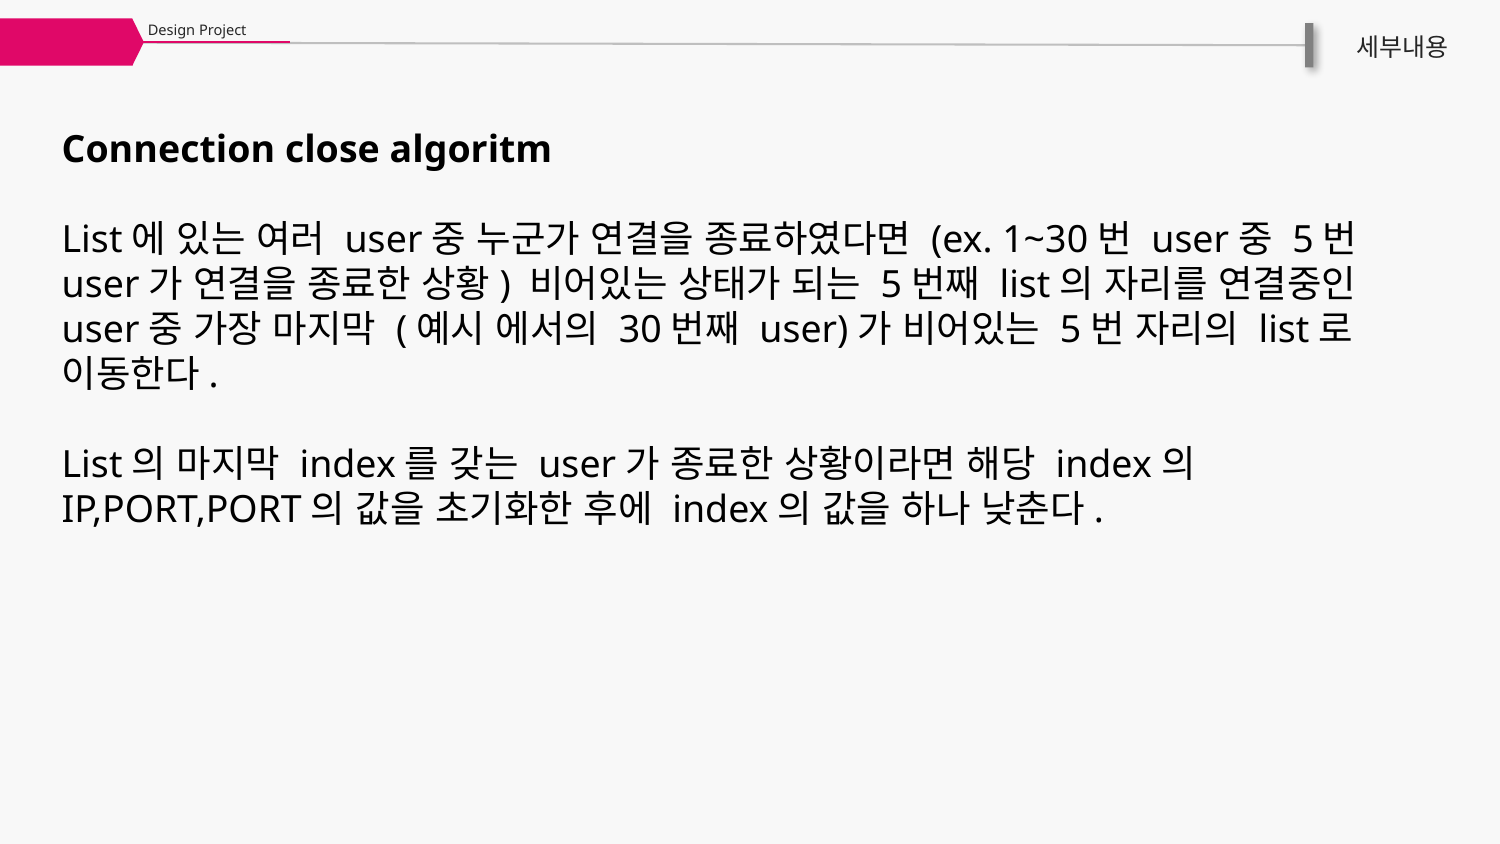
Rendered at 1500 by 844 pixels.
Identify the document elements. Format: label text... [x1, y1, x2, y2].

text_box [291, 42, 1306, 46]
text_box Connection close algoritm List에 있는 여러 user중 누군가 연결을 종료하였다면 (ex. 1~30번 user중 5번 user가 연결을 종료한 상황) 비어있는 상태가 되는 5번째 list의 자리를 연결중인 user중 가장 마지막 (예시 에서의 30번째 user)가 비어있는 5번 자리의 list로 이동한다. List의 마지막 index를 갖는 user가 종료한 상황이라면 해당 index의 IP,PORT,PORT의 값을 초기화한 후에 index의 값을 하나 낮춘다. [46, 117, 1407, 537]
text_box [0, 0, 1500, 75]
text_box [13, 42, 138, 46]
